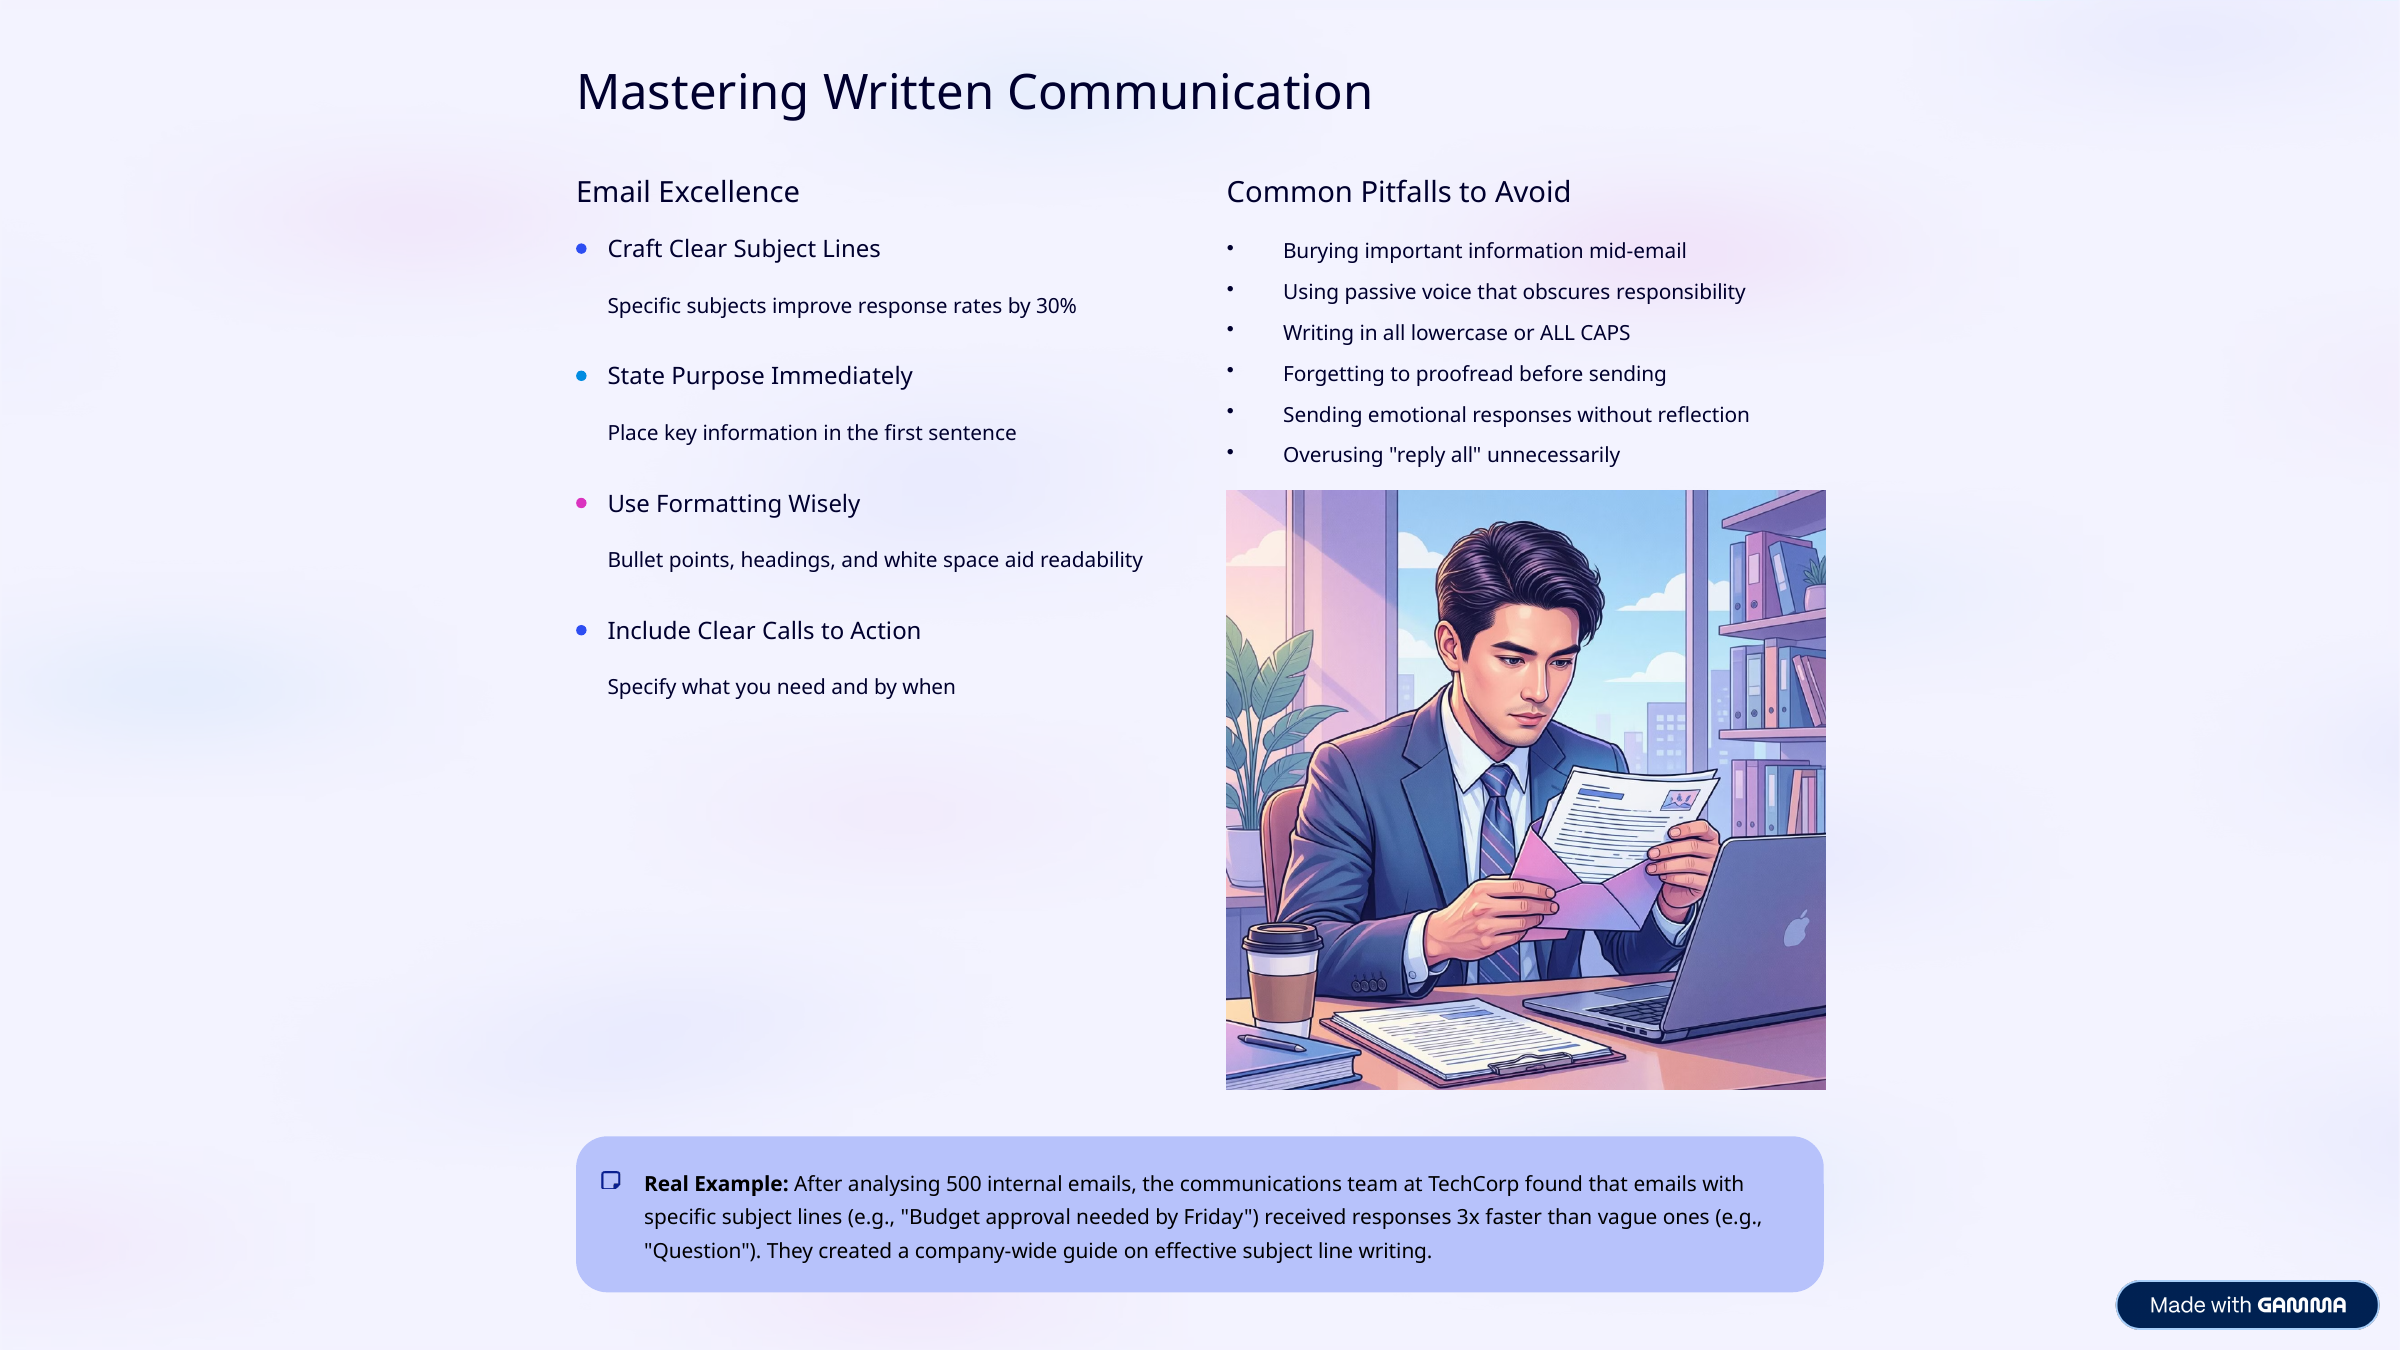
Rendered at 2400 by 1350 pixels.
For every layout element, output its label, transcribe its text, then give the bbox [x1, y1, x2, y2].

text_box Common Pitfalls to Avoid [1226, 171, 1571, 209]
text_box [576, 243, 587, 254]
text_box Forgetting to proofread before sending [1226, 352, 1826, 386]
text_box Burying important information mid-email [1226, 229, 1826, 264]
text_box Specify what you need and by when [607, 665, 1175, 700]
text_box [576, 1136, 1824, 1293]
text_box Writing in all lowercase or ALL CAPS [1226, 311, 1826, 345]
text_box Bullet points, headings, and white space aid readability [607, 538, 1175, 572]
picture [597, 1167, 624, 1189]
text_box Email Excellence [576, 171, 873, 209]
text_box Use Formatting Wisely [607, 486, 867, 518]
text_box State Purpose Immediately [607, 359, 912, 391]
text_box Real Example: After analysing 500 internal emails, the communications team at TechCorp found that emails with specific subject lines (e.g., "Budget approval needed by Friday") received responses 3x faster than vague ones (e.g., "Question"). They created a company-wide guide on effective subject line writing. [644, 1162, 1803, 1264]
text_box Sending emotional responses without reflection [1226, 392, 1826, 427]
text_box Include Clear Calls to Action [607, 613, 928, 645]
text_box Place key information in the first sentence [607, 411, 1175, 445]
picture [1226, 490, 1826, 1090]
picture [2106, 1271, 2389, 1339]
text_box [576, 497, 587, 509]
text_box Mastering Written Communication [576, 57, 1348, 120]
text_box [576, 624, 587, 636]
text_box [576, 370, 587, 382]
text_box Using passive voice that obscures responsibility [1226, 270, 1826, 304]
text_box Specific subjects improve response rates by 30% [607, 283, 1175, 318]
text_box Craft Clear Subject Lines [607, 232, 886, 263]
text_box Overusing "reply all" unnecessarily [1226, 433, 1826, 468]
